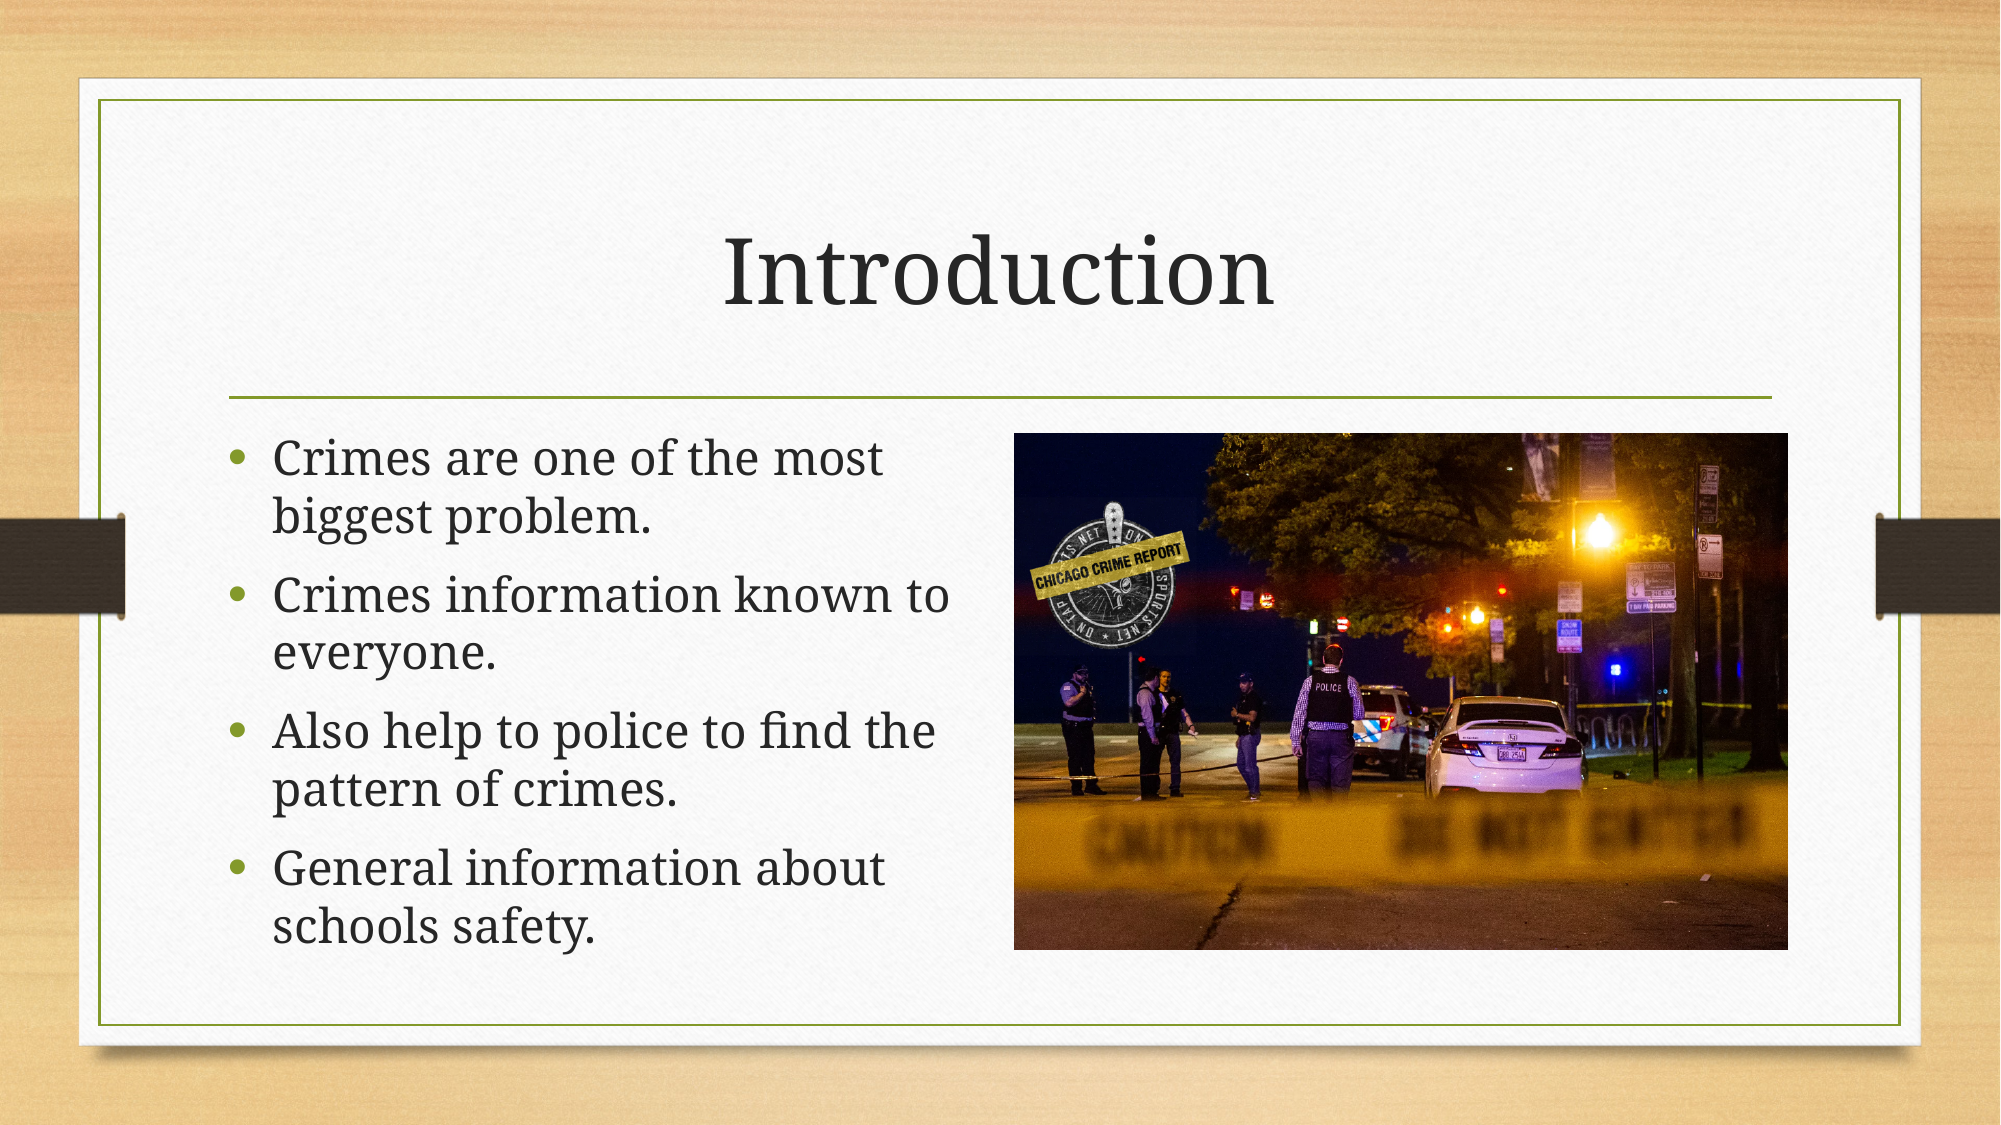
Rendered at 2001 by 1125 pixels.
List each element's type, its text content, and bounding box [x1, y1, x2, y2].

list Crimes are one of the most biggest problem. Crimes information known to everyone. Also help to police to find the pattern of crimes. General information about schools safety. [213, 420, 987, 963]
title Introduction [212, 161, 1788, 375]
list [1013, 433, 1789, 950]
picture [0, 0, 2001, 1125]
